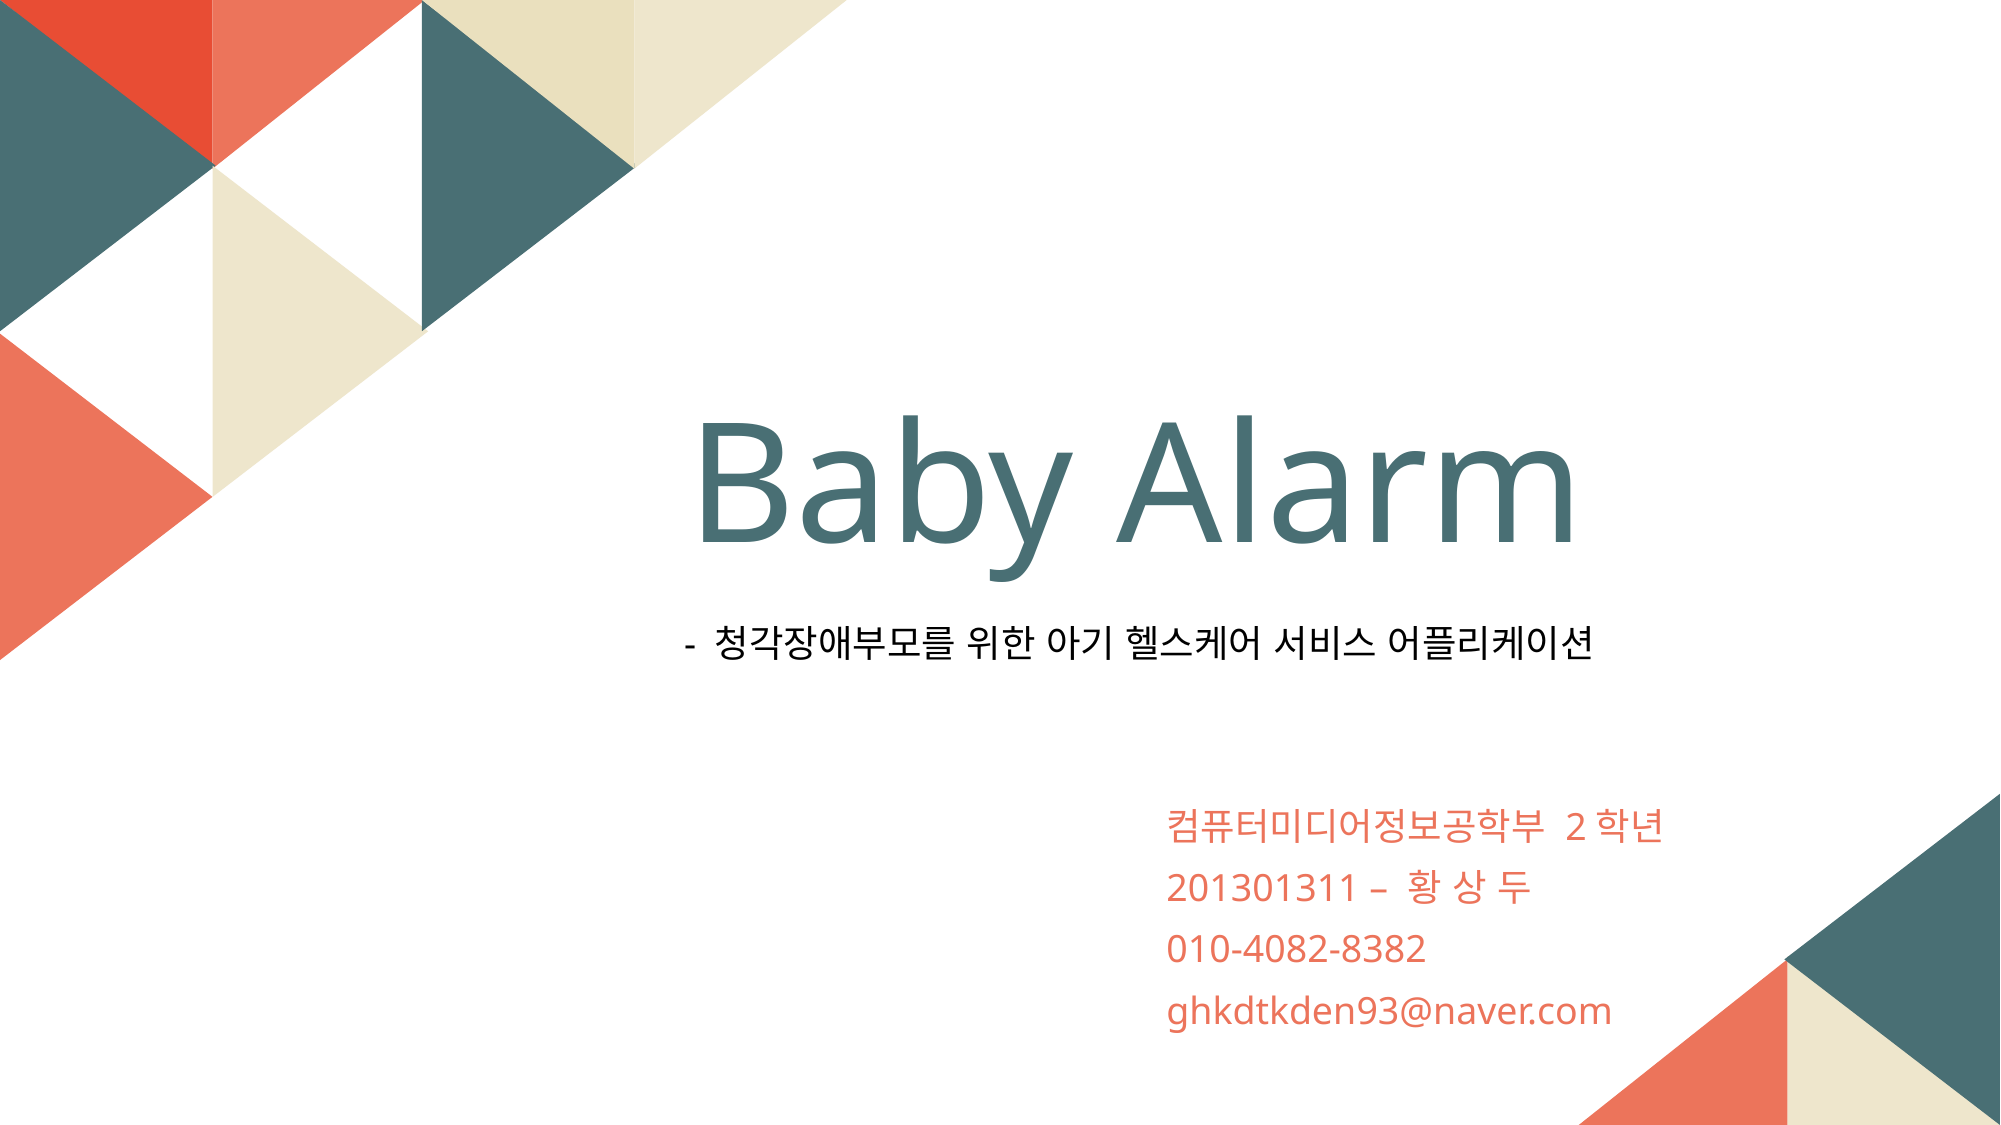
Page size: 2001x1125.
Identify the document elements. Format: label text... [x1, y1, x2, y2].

list 컴퓨터미디어정보공학부 2학년 201301311 – 황 상 두 010-4082-8382 ghkdtkden93@naver.com [1151, 800, 1888, 991]
text_box - 청각장애부모를 위한 아기 헬스케어 서비스 어플리케이션 [669, 612, 1611, 672]
list Baby Alarm [672, 391, 1756, 688]
